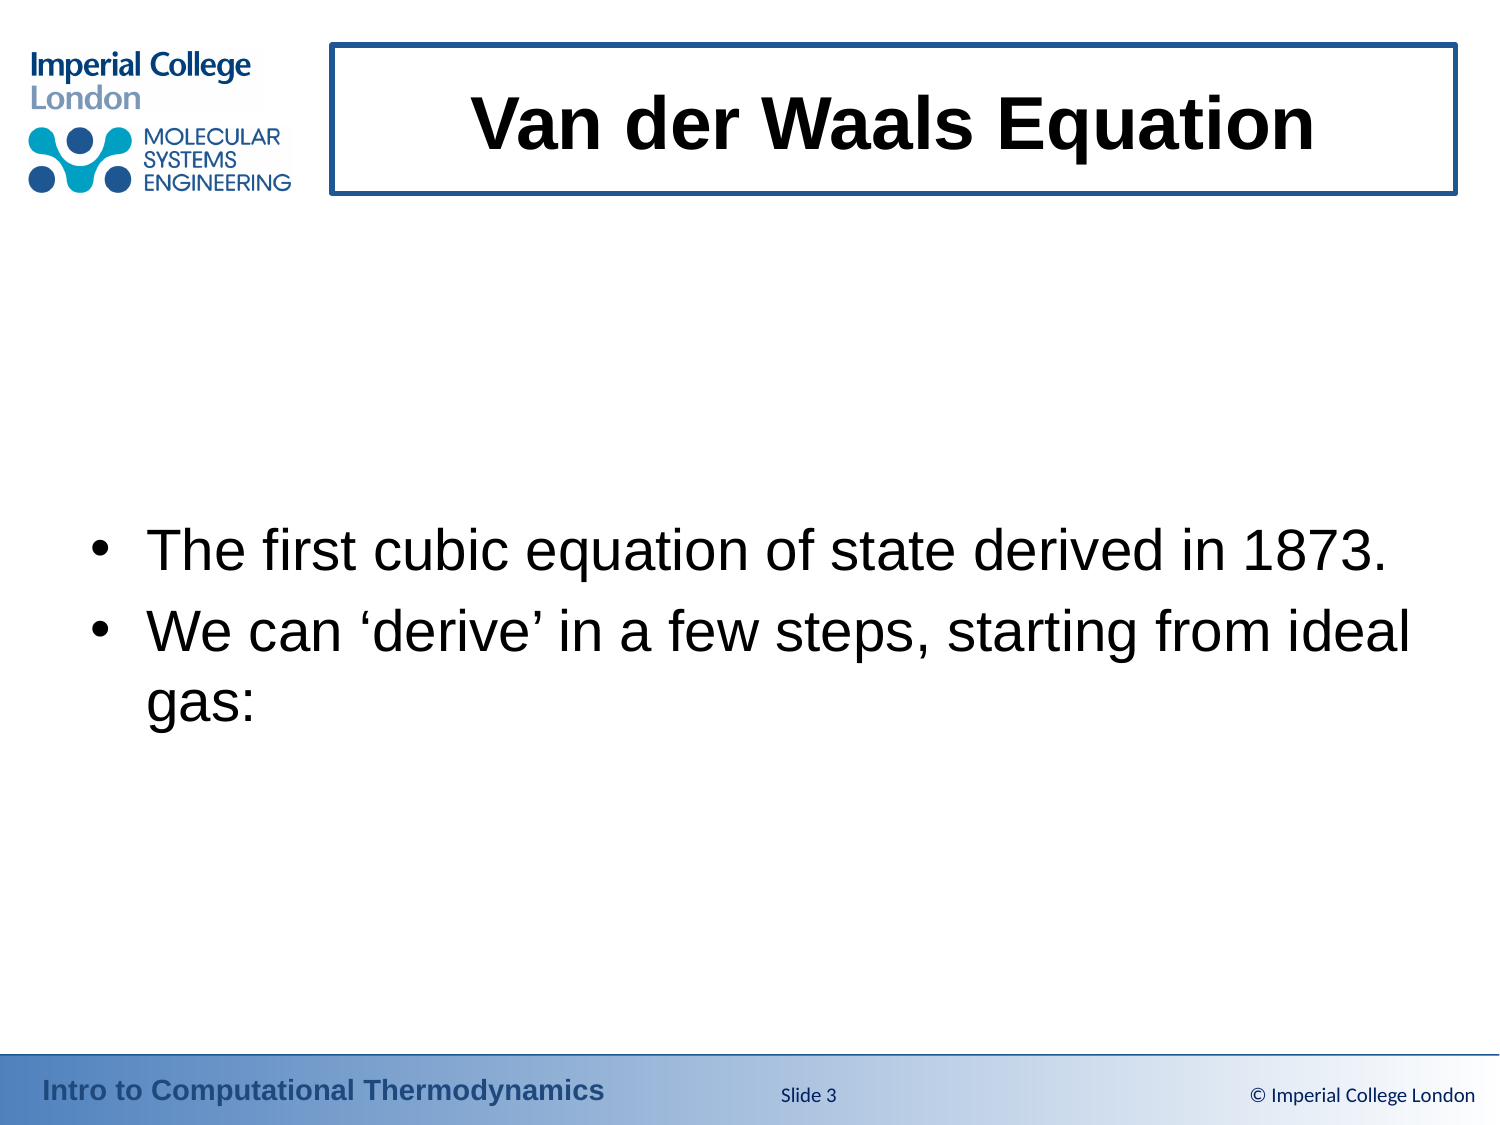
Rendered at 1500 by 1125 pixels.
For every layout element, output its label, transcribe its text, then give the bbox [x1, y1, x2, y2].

picture [27, 45, 265, 113]
title Van der Waals Equation [329, 42, 1458, 196]
picture [27, 125, 293, 194]
slide_number Slide 3 [667, 1073, 952, 1115]
footer © Imperial College London [1234, 1073, 1495, 1115]
